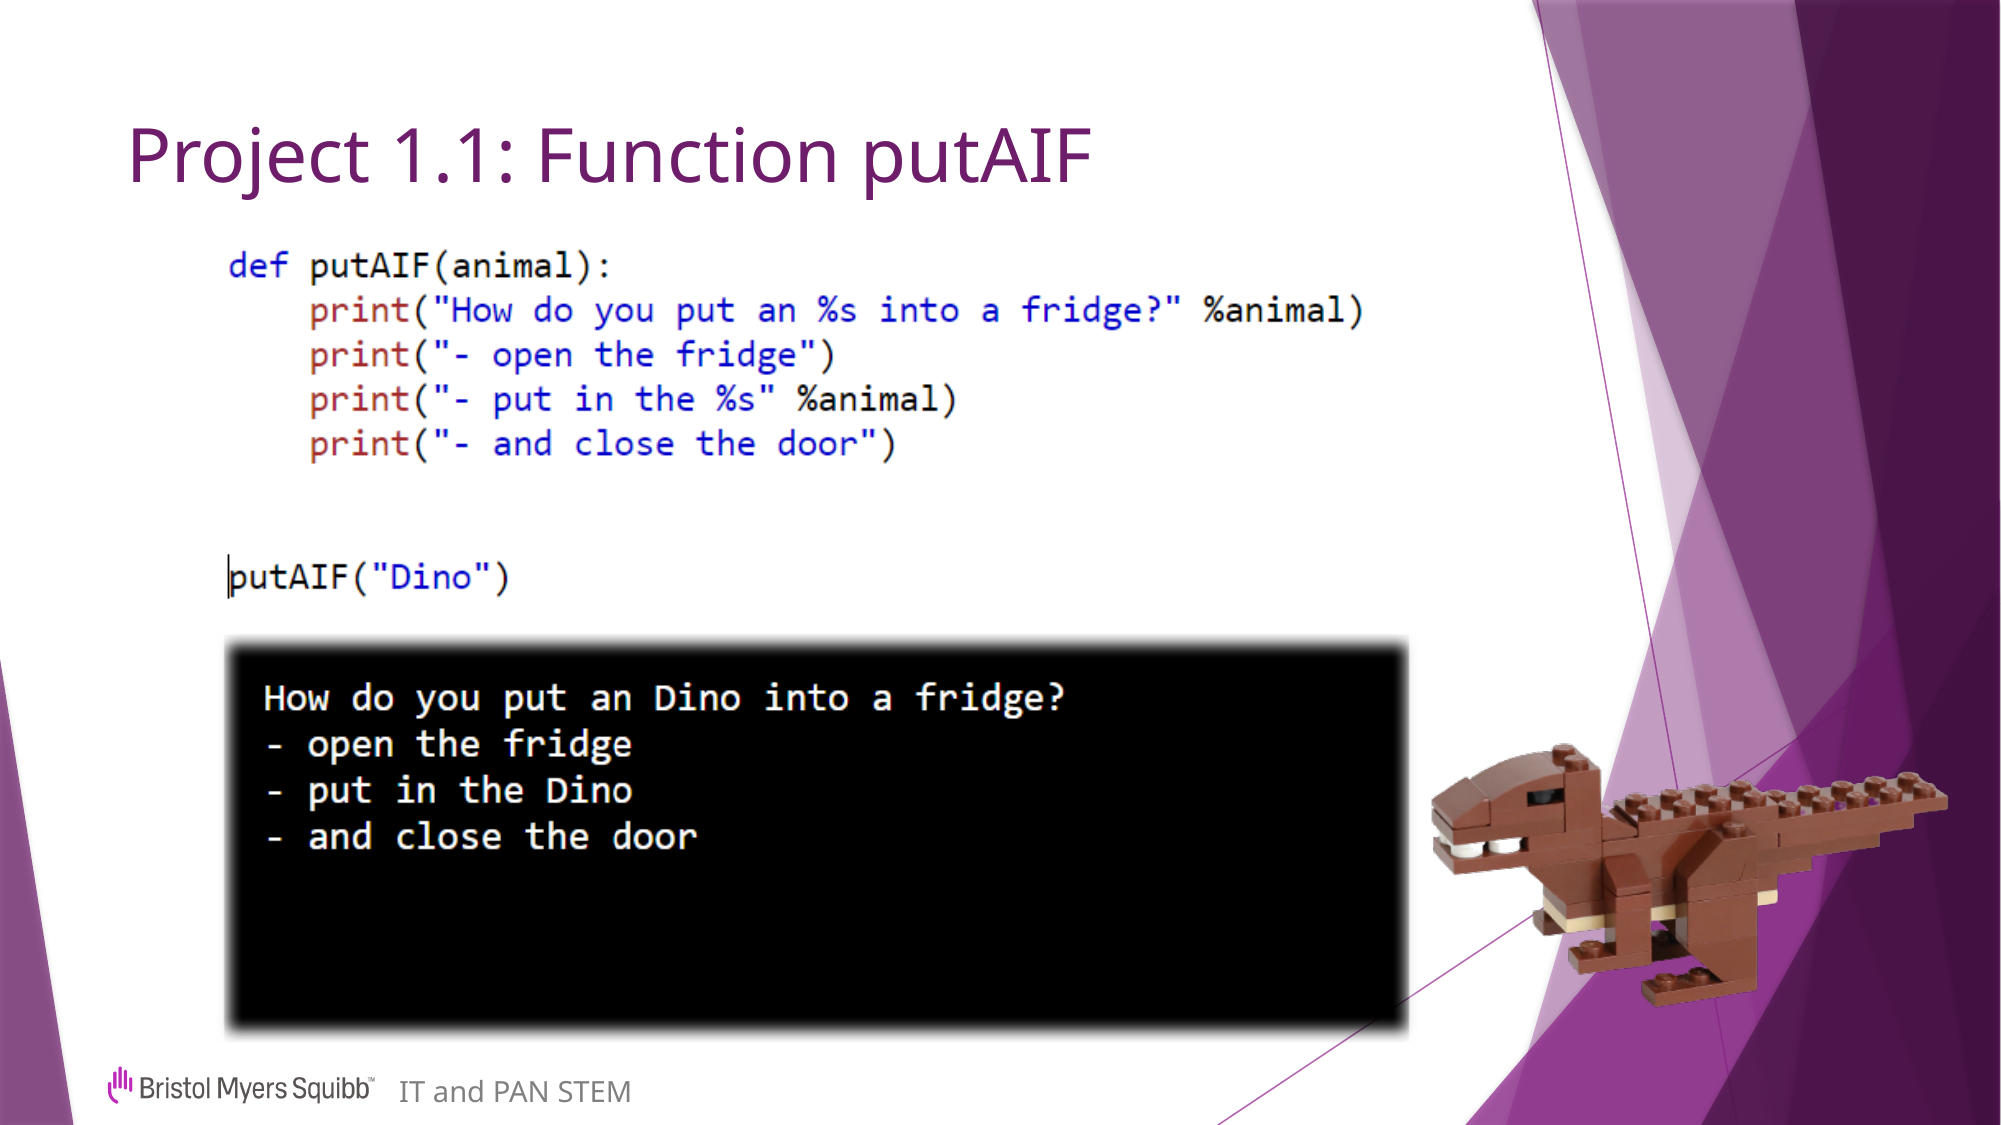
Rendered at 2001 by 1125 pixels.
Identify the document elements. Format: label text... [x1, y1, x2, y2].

picture [89, 1050, 385, 1111]
title Project 1.1: Function putAIF [111, 99, 1522, 317]
picture [214, 236, 2000, 1125]
